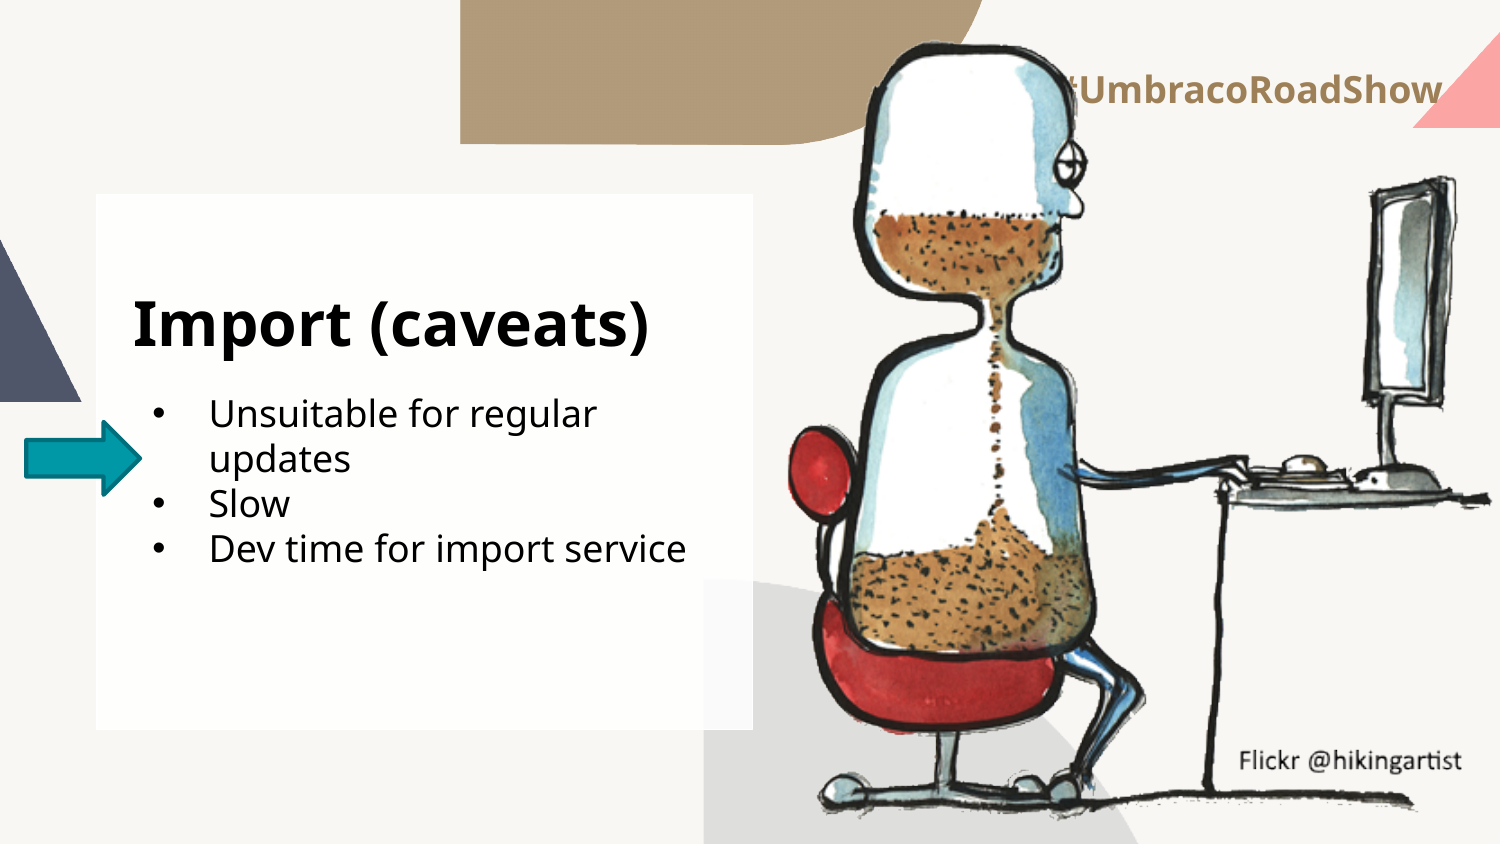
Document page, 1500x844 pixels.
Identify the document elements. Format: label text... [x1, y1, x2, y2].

picture [736, 27, 1500, 844]
text_box [24, 419, 143, 497]
title Import (caveats) [118, 194, 729, 374]
subtitle Unsuitable for regular updates Slow Dev time for import service [118, 375, 729, 730]
